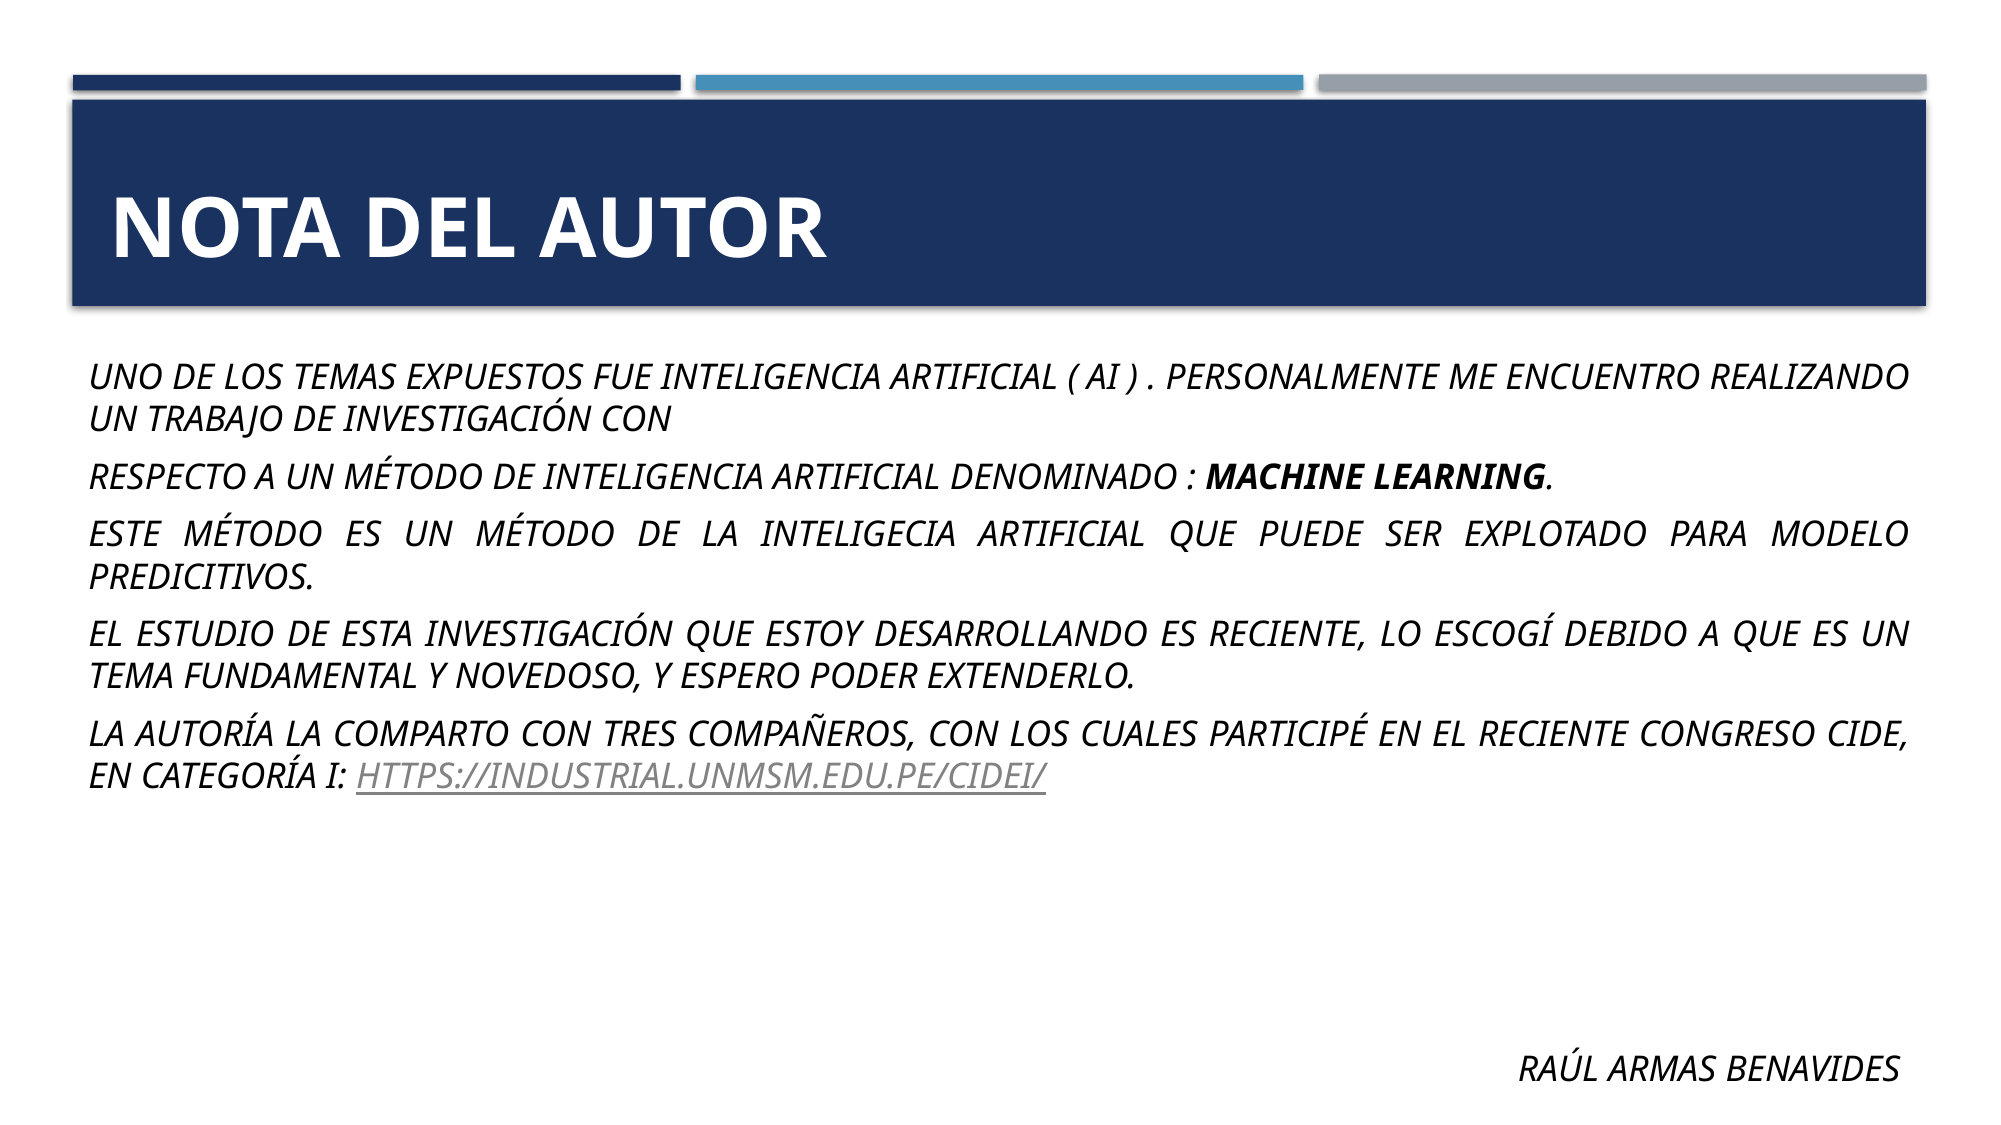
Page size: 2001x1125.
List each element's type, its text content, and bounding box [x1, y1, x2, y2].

title Nota del autor [94, 119, 1904, 282]
text_box Uno de los temas expuestos fue inteligencia artificial ( AI ) . Personalmente me encuentro realizando un trabajo de investigación con respecto a un método de inteligencia artificial denominado : Machine Learning. Este método es un método de la inteligecia artificial que puede ser explotado para modelo predicitivos. el estudio de esta investigación que estoy desarrollando es reciente, lo escogí debido a que es un tema fundamental y novedoso, y espero poder extenderlo. La autoría la comparto con tres compañeros, con los cuales participé en el reciente congreso cide, en categoría I: https://industrial.unmsm.edu.pe/cidei/ Raúl Armas Benavides [73, 346, 1925, 1101]
